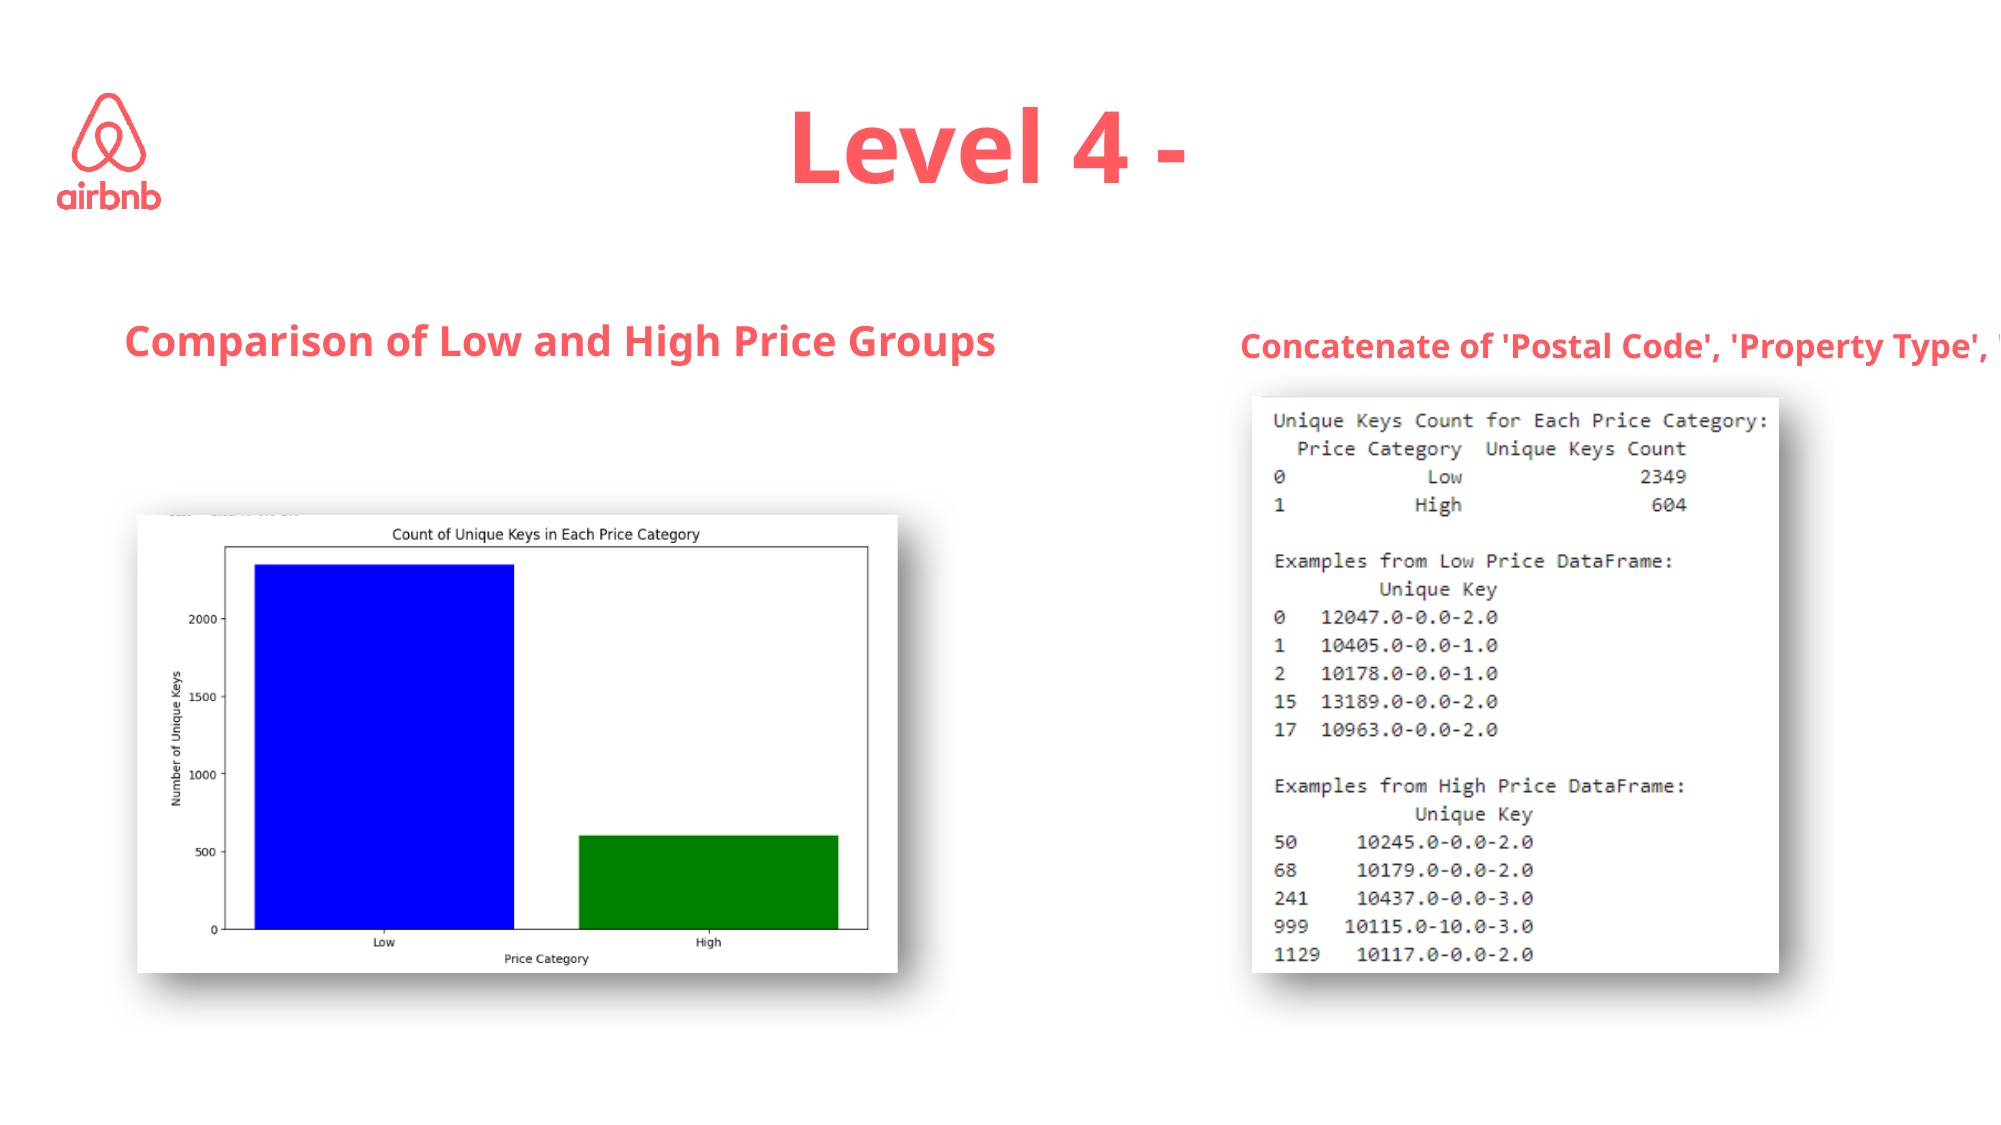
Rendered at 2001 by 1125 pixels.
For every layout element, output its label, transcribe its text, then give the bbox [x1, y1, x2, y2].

picture [137, 515, 898, 973]
title Level 4 - [162, 89, 1838, 213]
picture [53, 91, 162, 211]
picture [1252, 396, 1779, 973]
text_box Comparison of Low and High Price Groups [109, 307, 1129, 373]
text_box Concatenate of 'Postal Code', 'Property Type', 'Beds‘ [1225, 317, 2000, 373]
